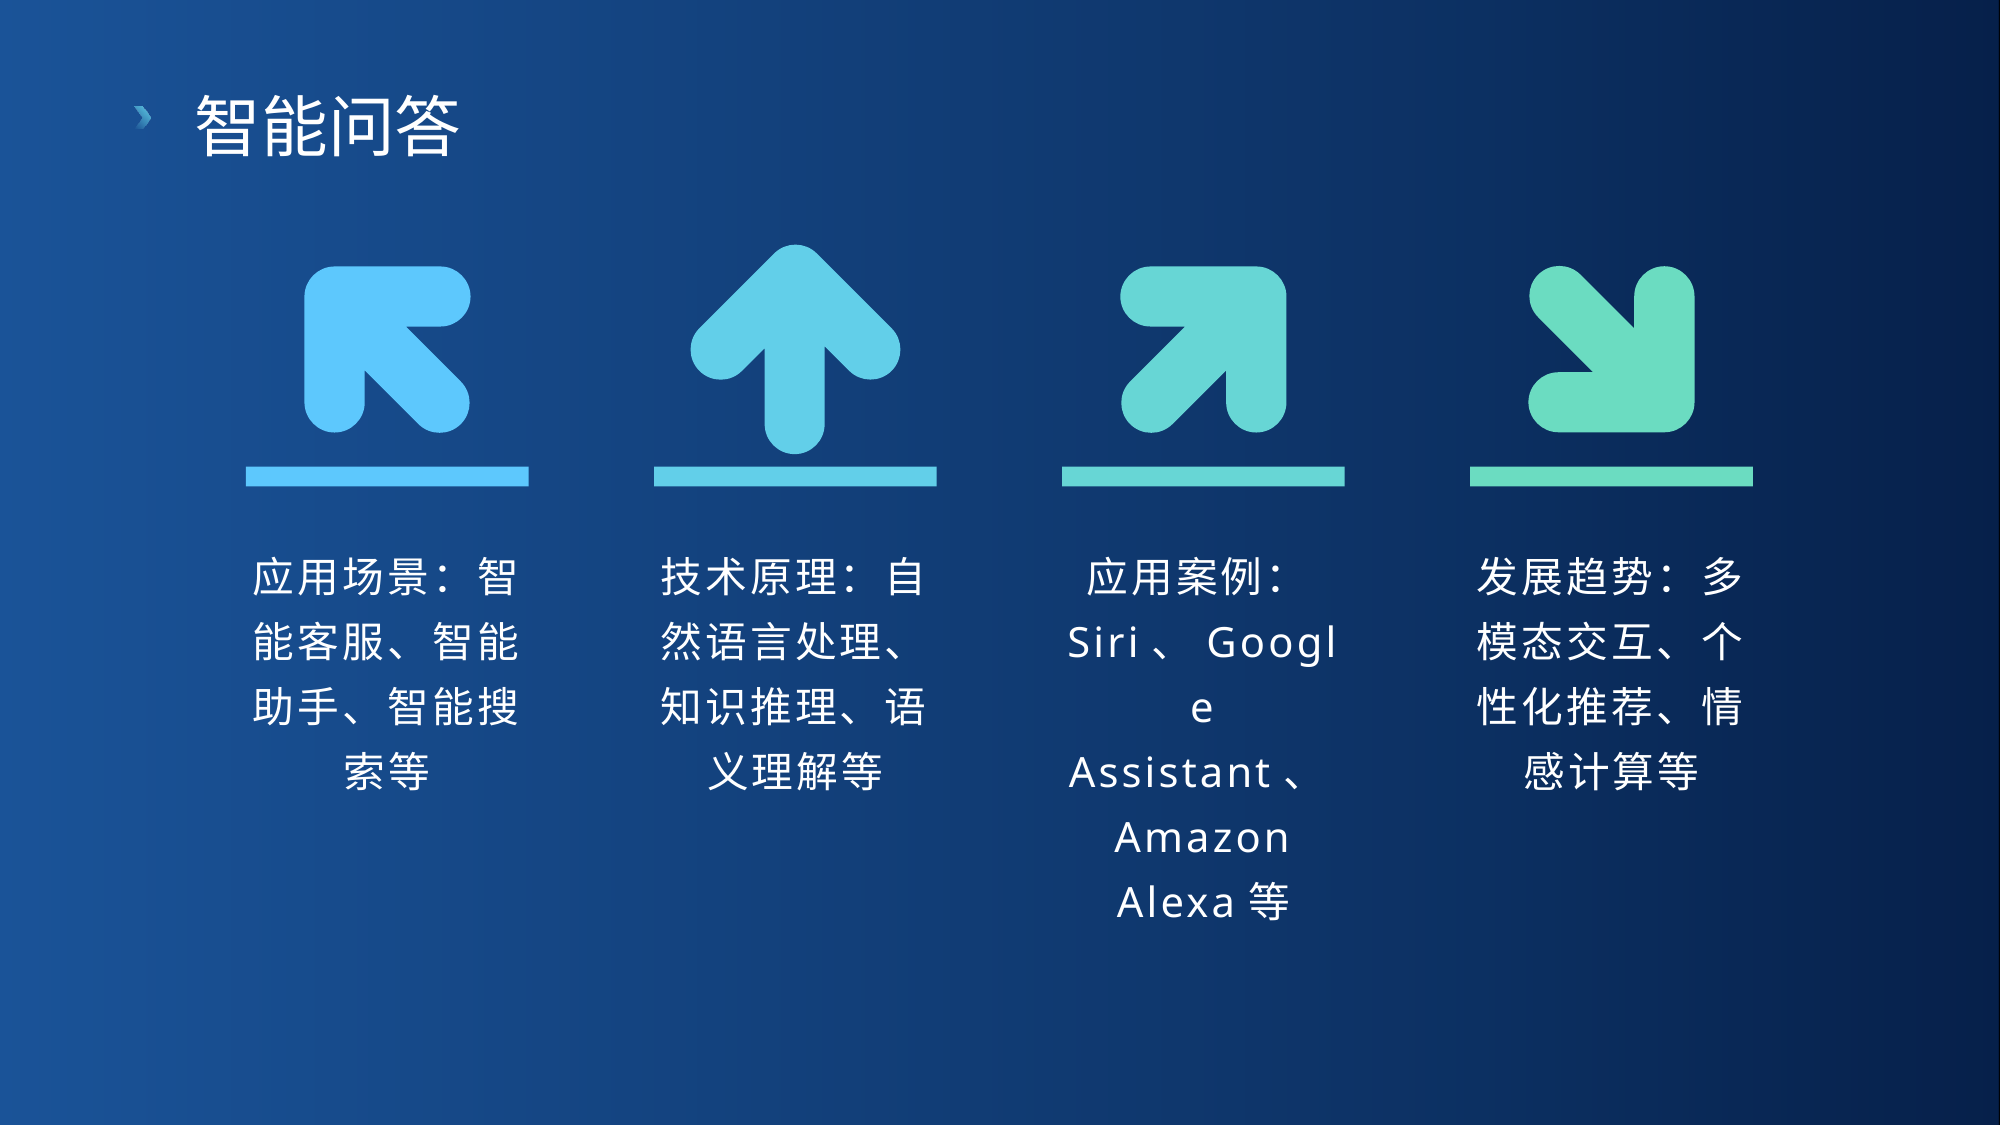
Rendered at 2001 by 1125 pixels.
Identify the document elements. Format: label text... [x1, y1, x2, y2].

text_box [1527, 264, 1696, 434]
text_box [1061, 466, 1346, 488]
text_box [1119, 265, 1288, 434]
text_box [653, 466, 938, 488]
text_box [303, 265, 472, 434]
picture [0, 0, 2001, 1125]
text_box [245, 466, 530, 488]
text_box 发展趋势：多模态交互、个性化推荐、情感计算等 [1448, 528, 1775, 1026]
text_box 技术原理：自然语言处理、知识推理、语义理解等 [632, 528, 959, 1026]
title 智能问答 [179, 67, 1900, 168]
text_box 应用场景：智能客服、智能助手、智能搜索等 [224, 528, 551, 1026]
text_box [1469, 466, 1754, 488]
text_box 应用案例：Siri、Google Assistant、Amazon Alexa等 [1040, 528, 1367, 1026]
text_box [689, 243, 902, 456]
